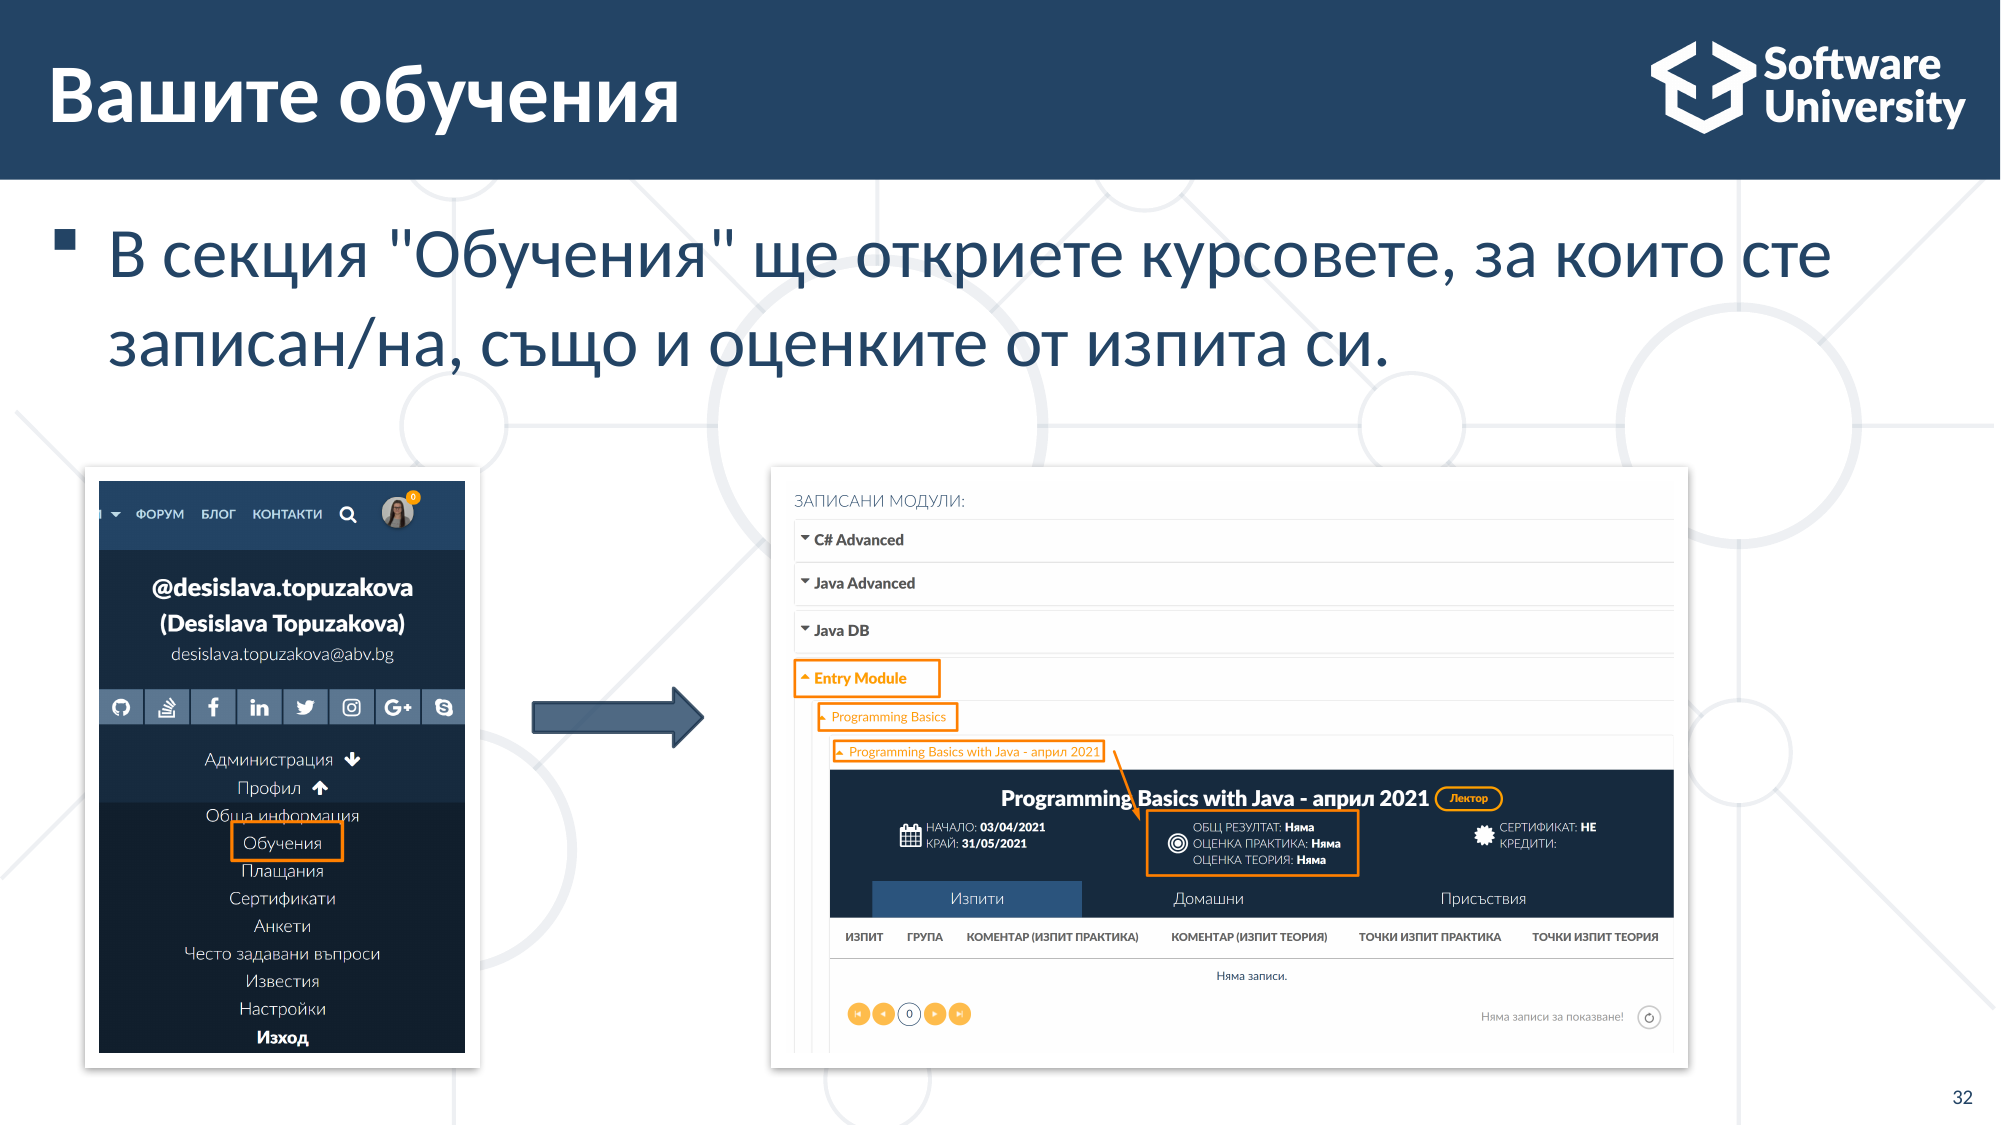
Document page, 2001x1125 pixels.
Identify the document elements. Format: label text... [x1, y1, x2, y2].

slide_number 32 [1927, 1067, 1989, 1117]
text_box [531, 685, 706, 749]
list В секция "Обучения" ще откриете курсовете, за които сте записан/на, също и оценките от изпита си. [31, 196, 1970, 1104]
picture [99, 480, 466, 1054]
title Вашите обучения [31, 16, 1625, 162]
picture [1651, 41, 1966, 134]
picture [785, 480, 1675, 1054]
